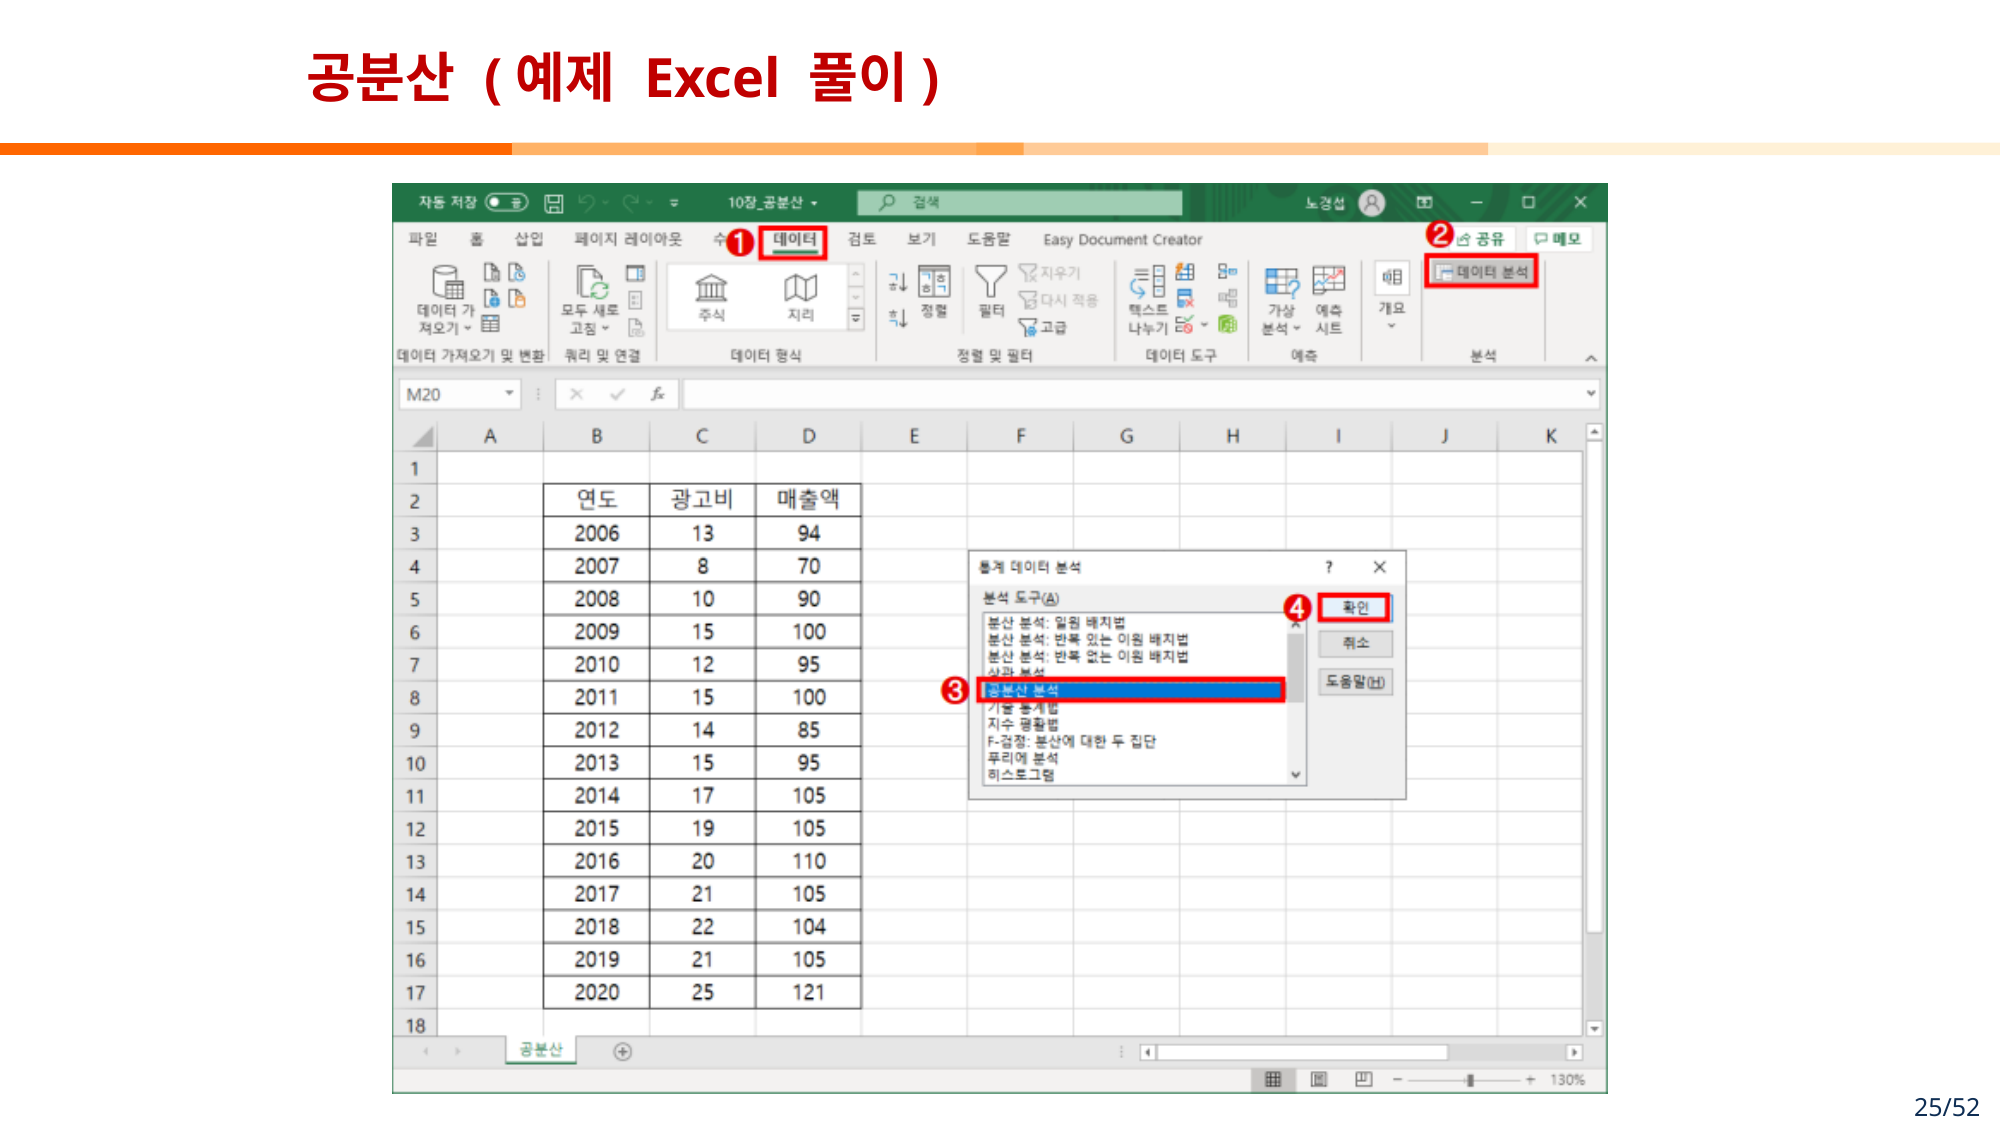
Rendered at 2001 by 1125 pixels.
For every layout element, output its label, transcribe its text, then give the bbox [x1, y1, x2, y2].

picture [391, 183, 1609, 1095]
title 공분산 (예제 Excel 풀이) [291, 31, 1532, 122]
